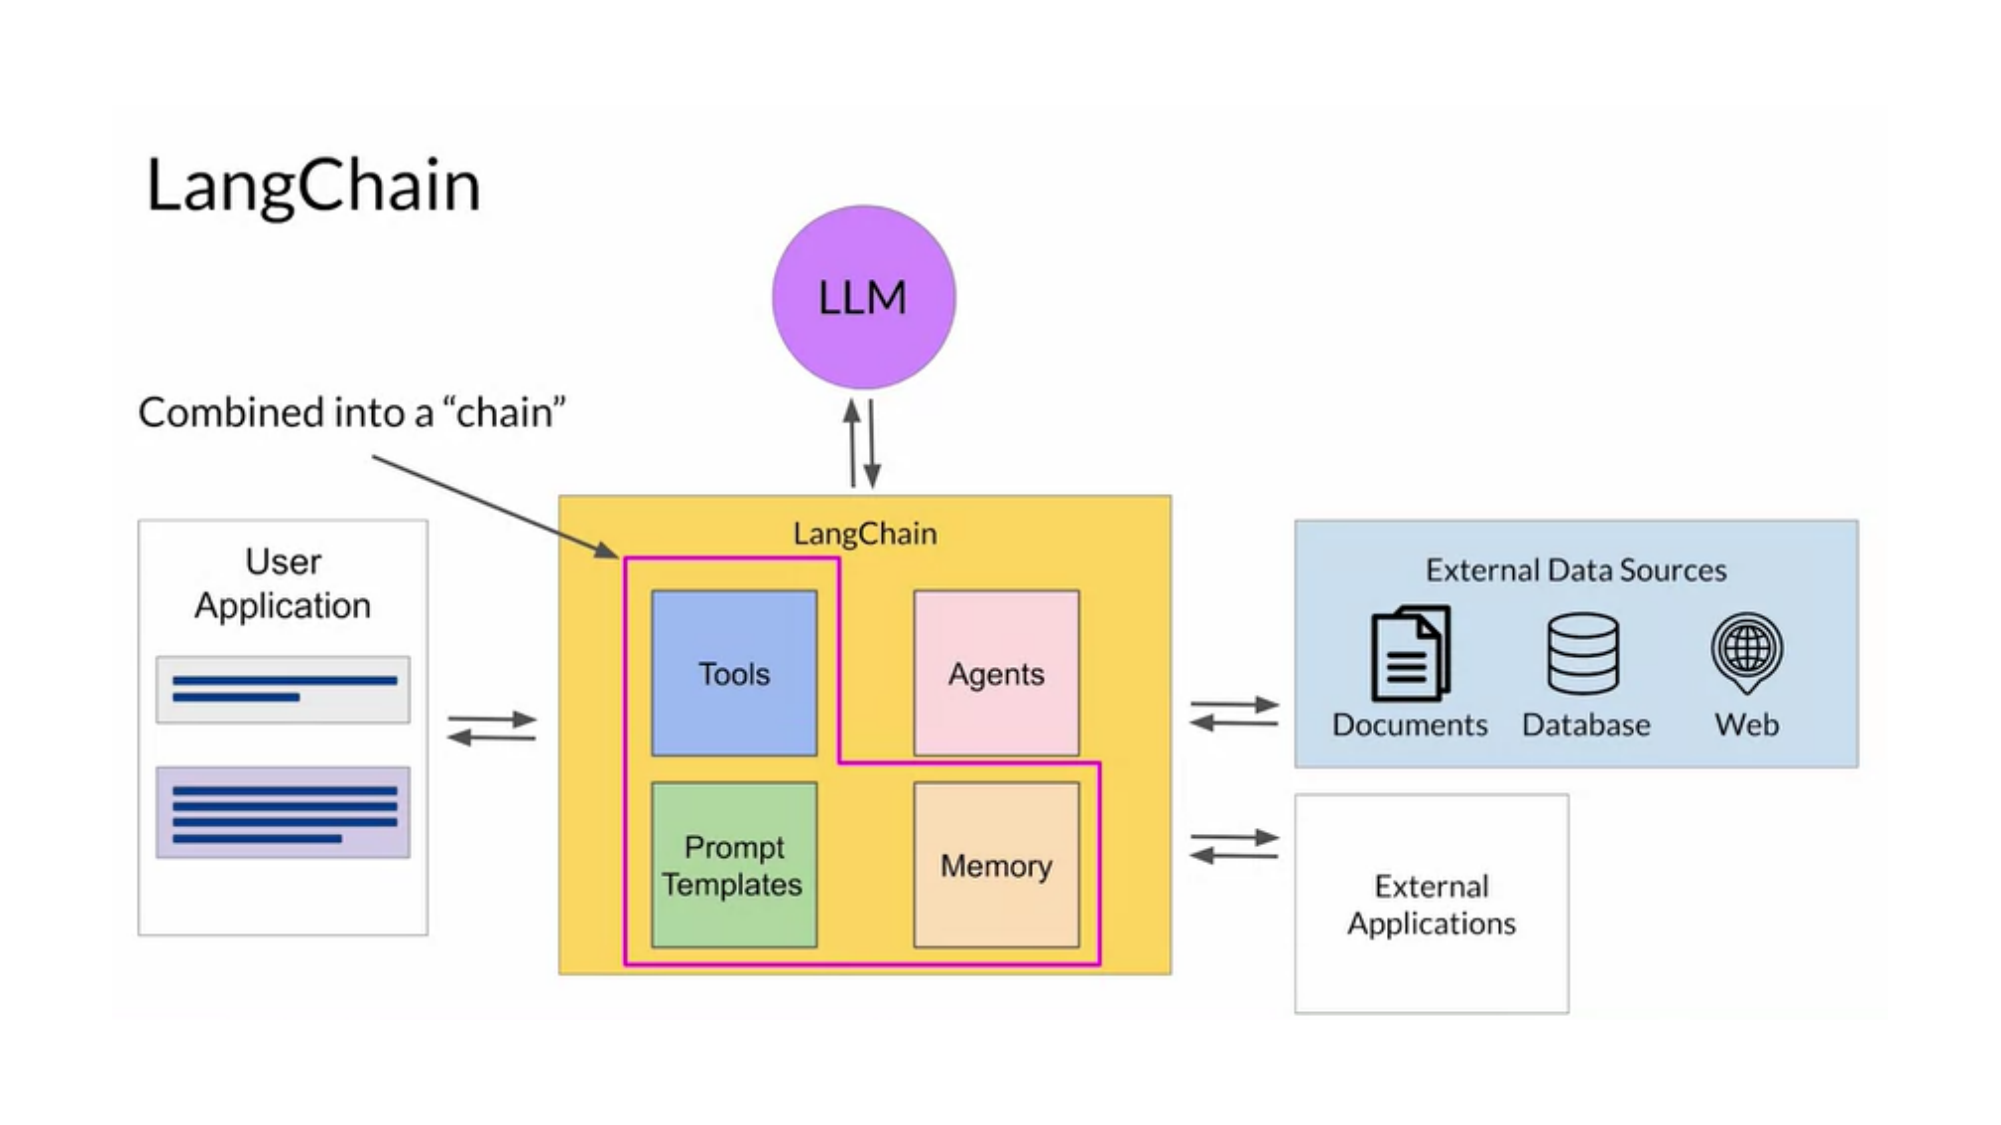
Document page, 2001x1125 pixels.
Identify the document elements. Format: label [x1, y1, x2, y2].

list [112, 105, 1888, 1020]
